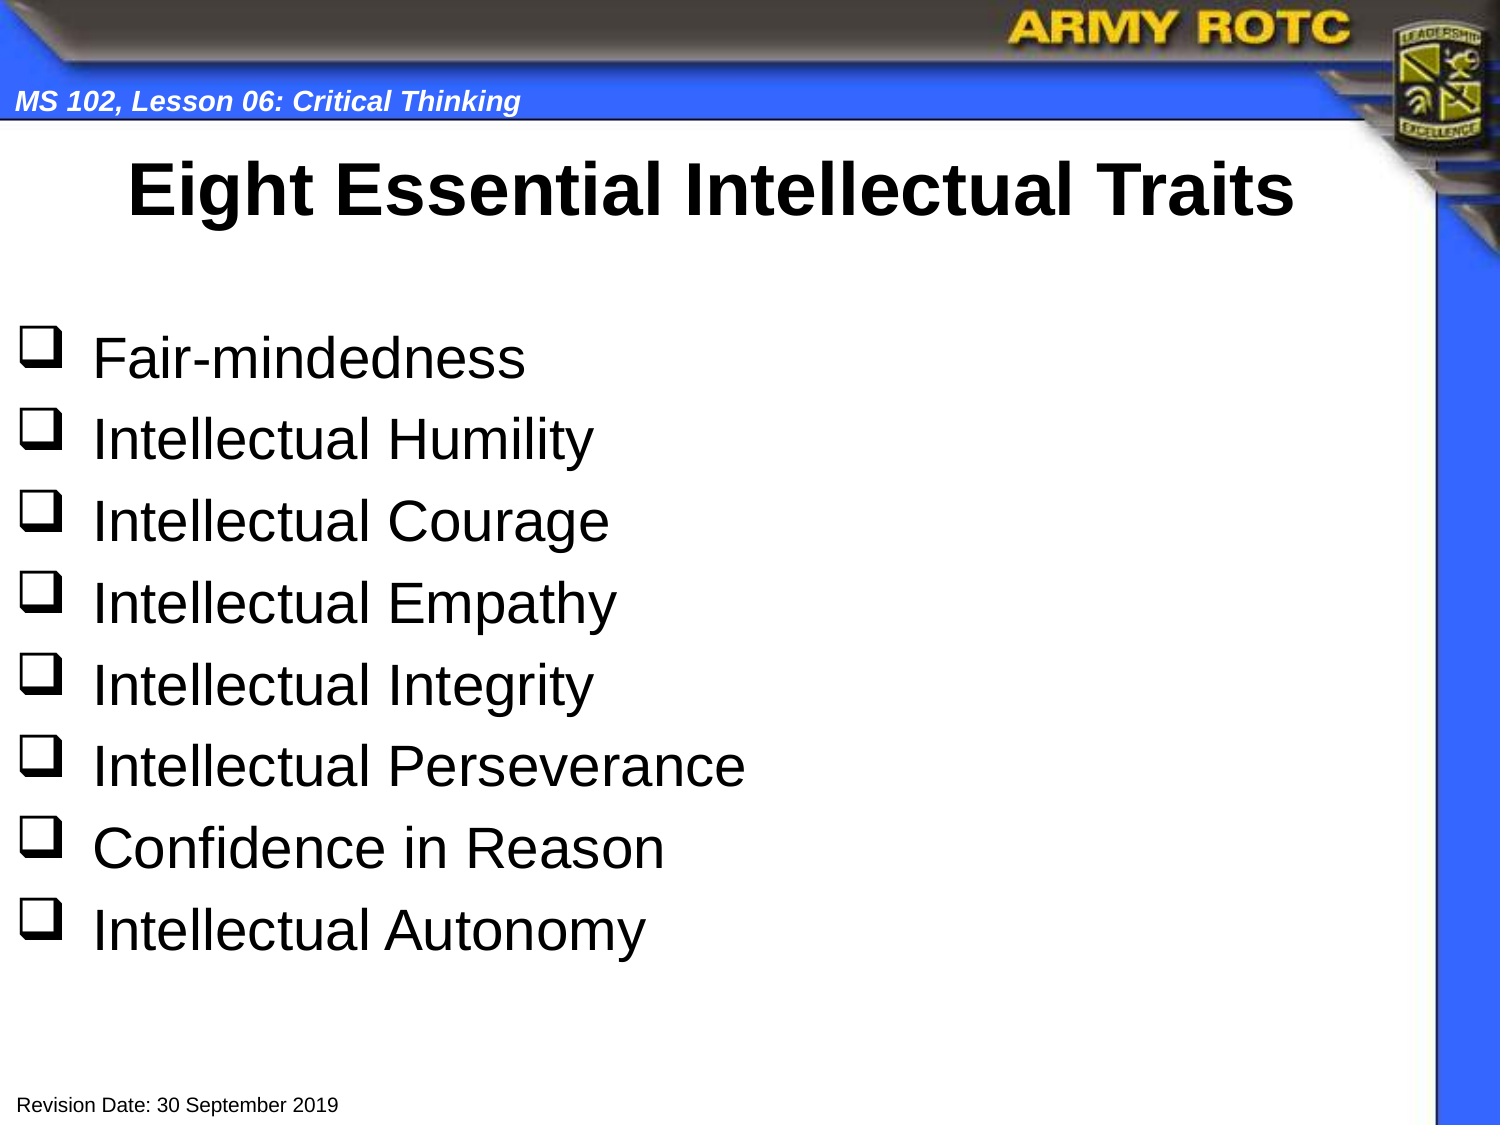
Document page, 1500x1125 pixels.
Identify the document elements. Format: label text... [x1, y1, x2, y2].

title Eight Essential Intellectual Traits [0, 125, 1425, 238]
picture [0, 0, 1500, 1125]
list Fair-mindedness Intellectual Humility Intellectual Courage Intellectual Empathy Intellectual Integrity Intellectual Perseverance Confidence in Reason Intellectual Autonomy [0, 312, 1438, 1013]
